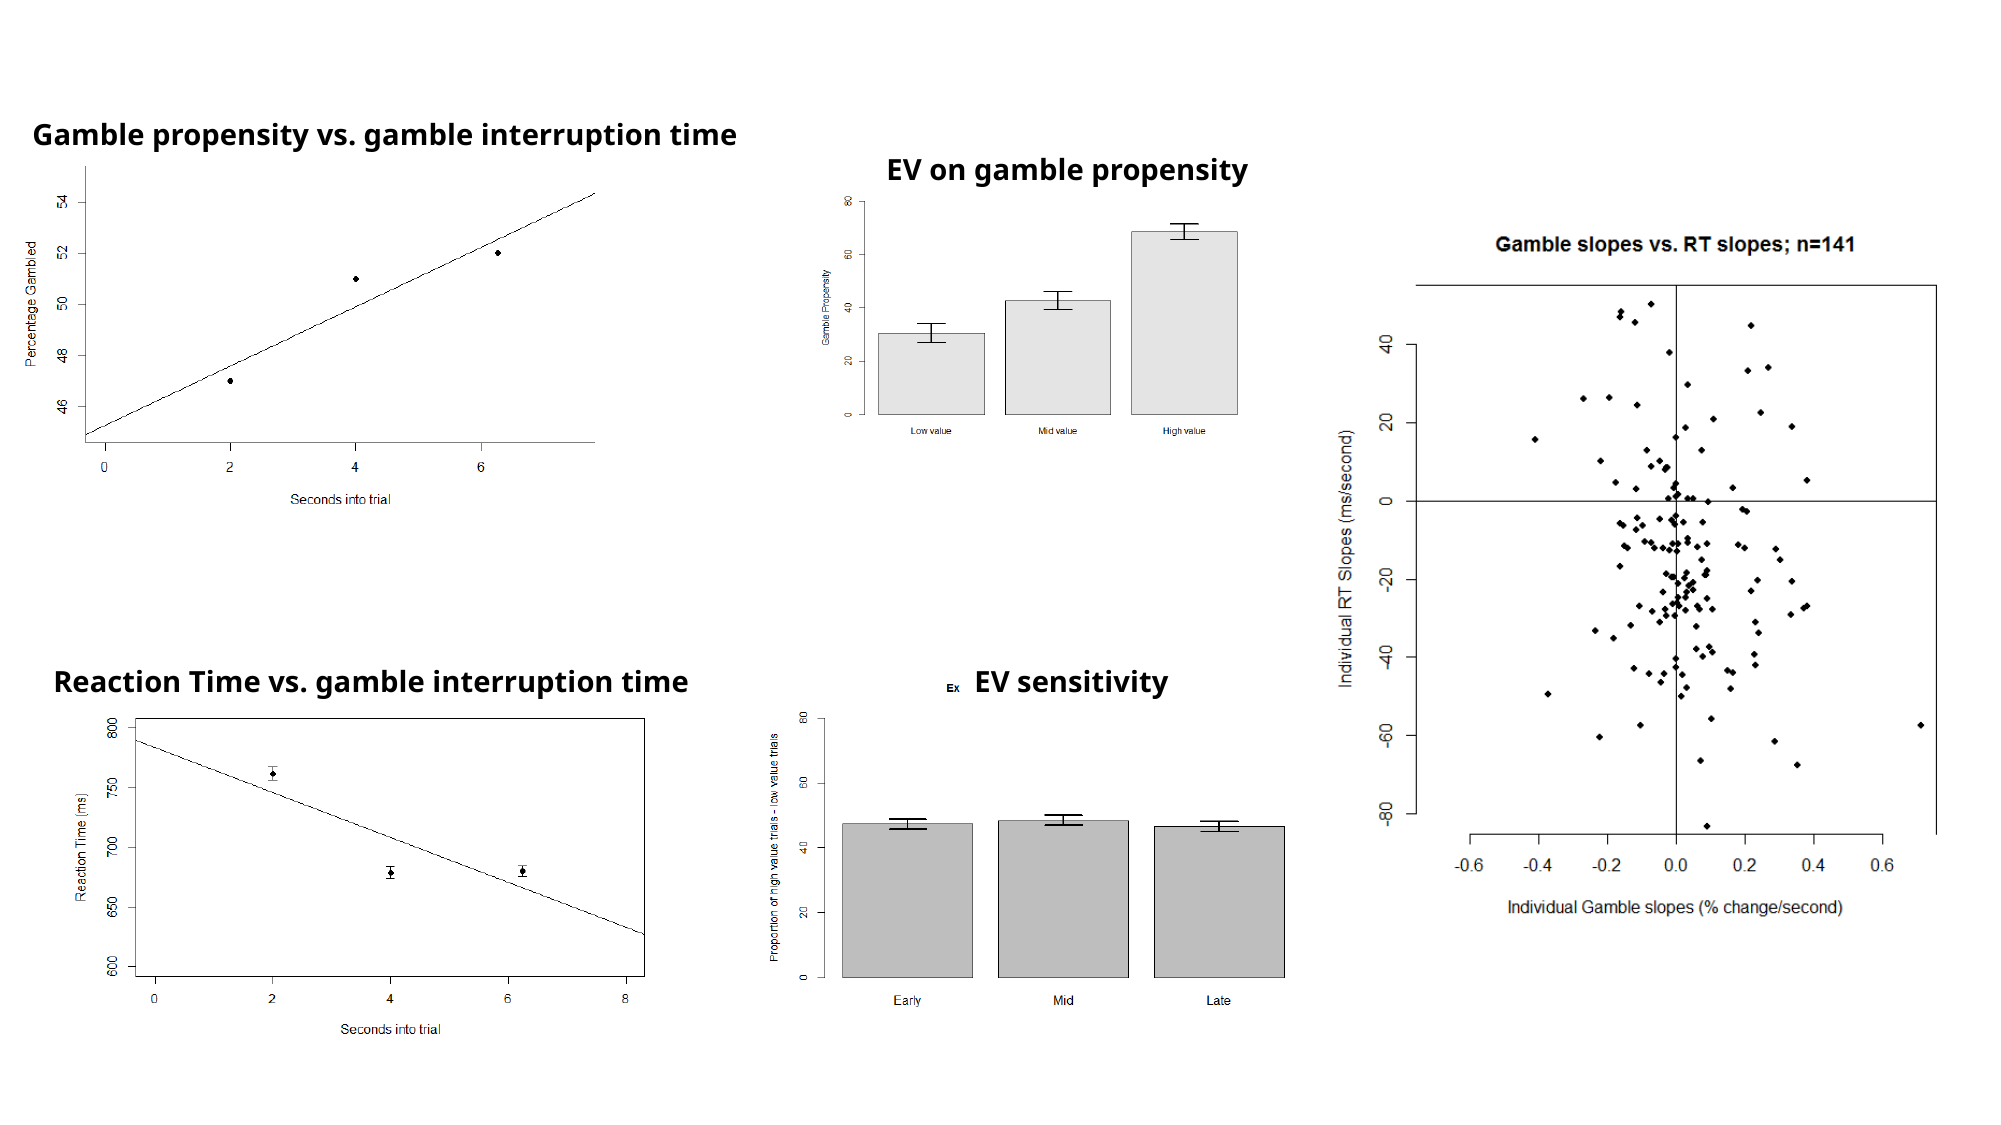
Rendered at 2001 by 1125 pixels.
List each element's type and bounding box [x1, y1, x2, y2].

text_box [20, 100, 695, 524]
text_box [818, 143, 1277, 469]
text_box [70, 656, 678, 1052]
picture [1332, 201, 1980, 939]
text_box [763, 656, 1333, 1054]
